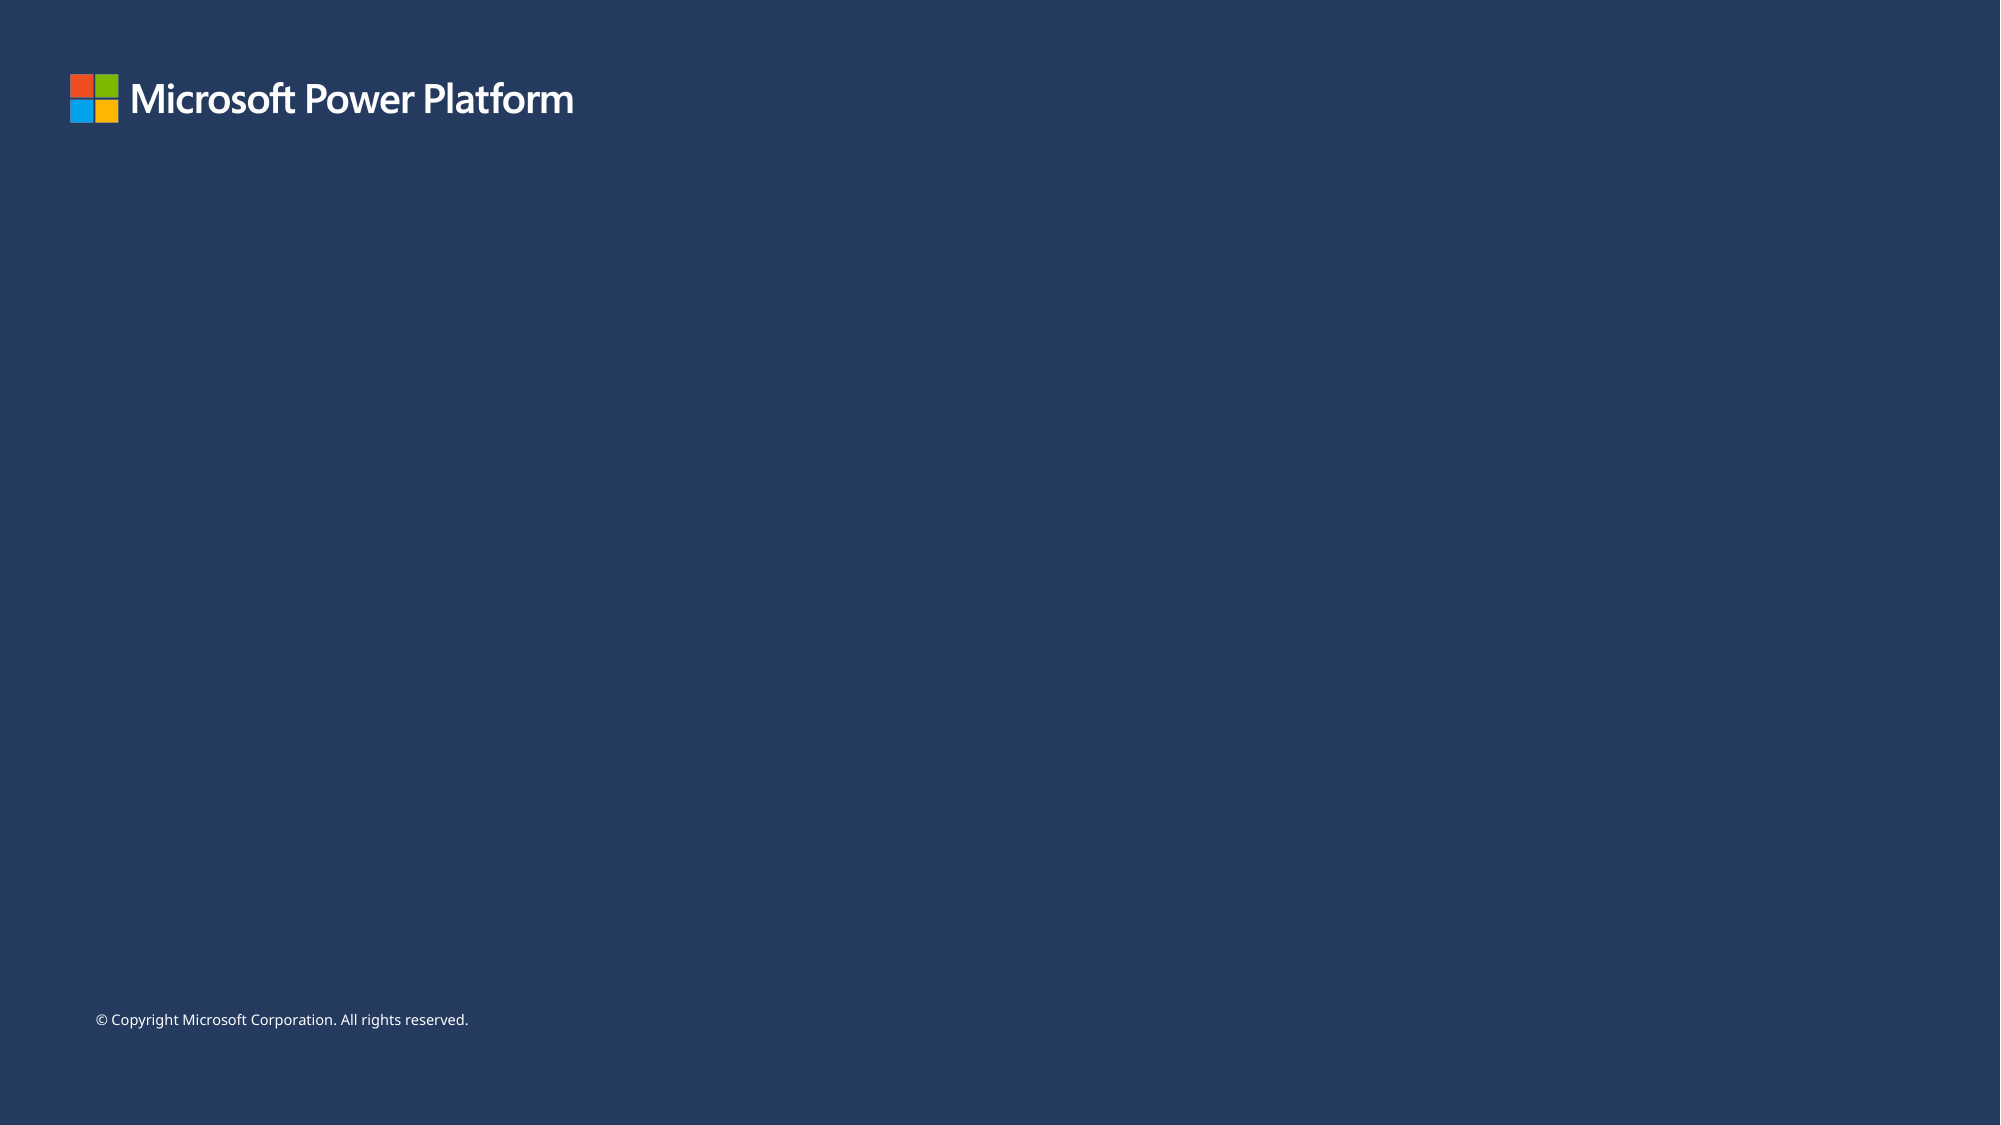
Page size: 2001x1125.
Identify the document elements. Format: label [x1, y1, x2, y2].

picture [22, 26, 621, 170]
